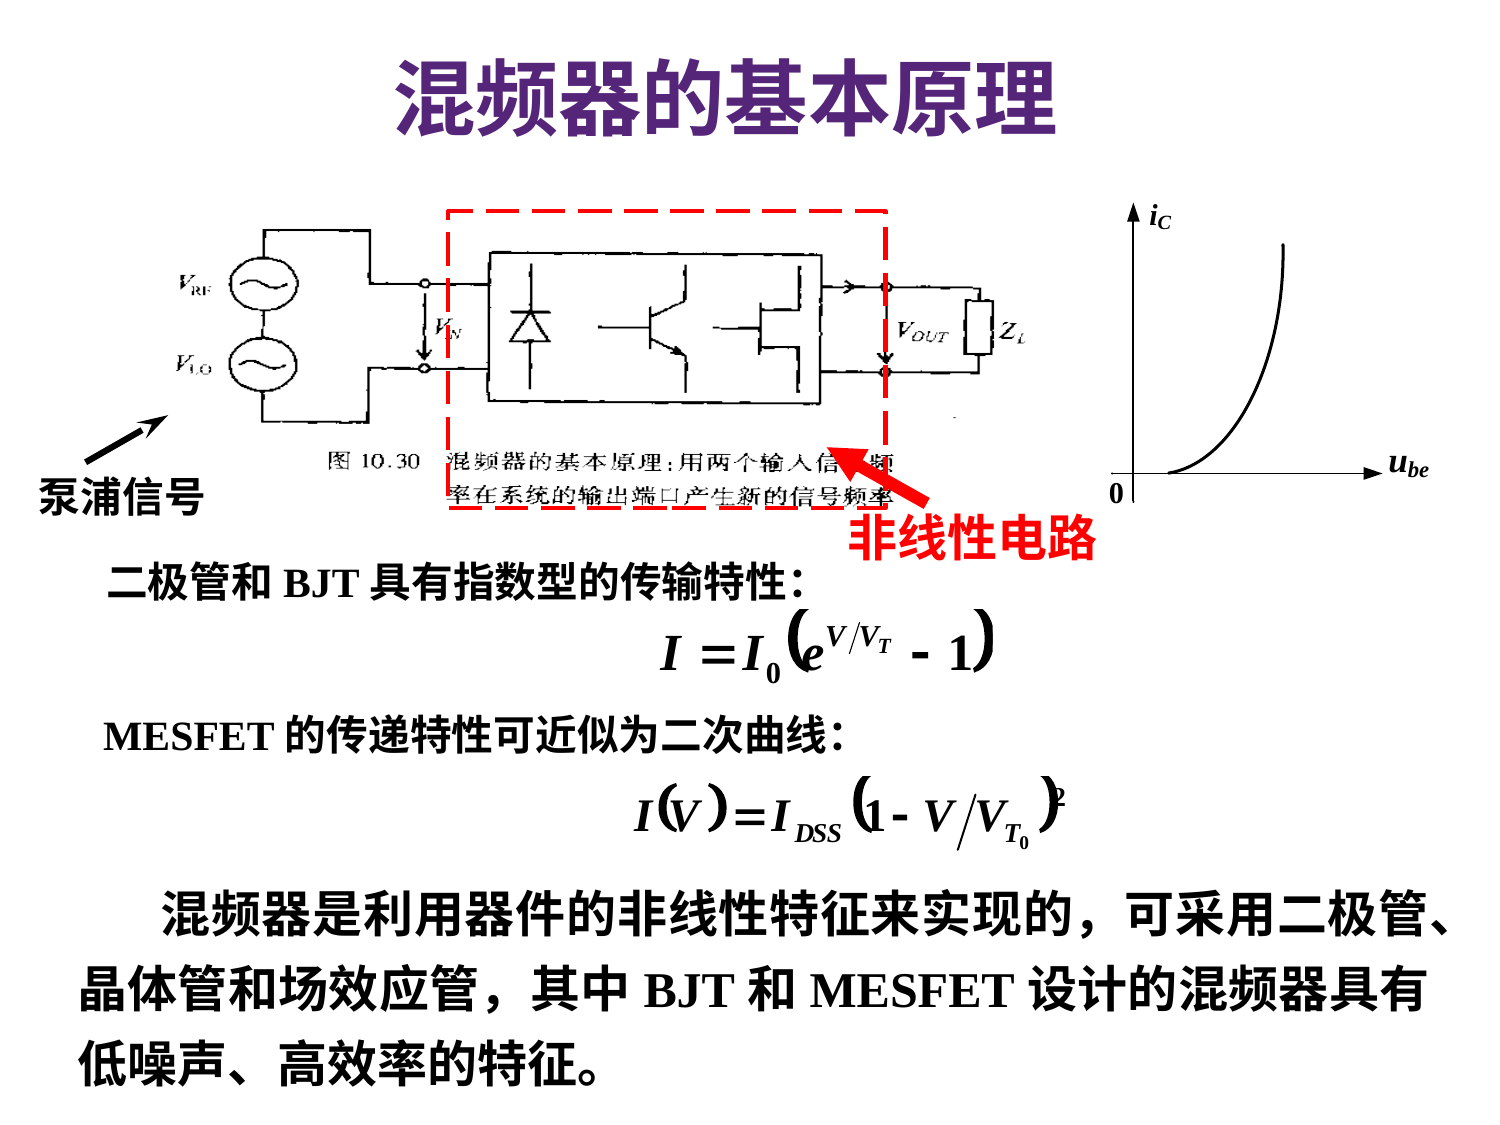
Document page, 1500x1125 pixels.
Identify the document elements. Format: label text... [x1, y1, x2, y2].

picture [162, 214, 876, 509]
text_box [876, 179, 1458, 567]
title 混频器的基本原理 [86, 2, 1365, 191]
text_box MESFET的传递特性可近似为二次曲线： [88, 701, 928, 767]
text_box 混频器是利用器件的非线性特征来实现的，可采用二极管、晶体管和场效应管，其中BJT和MESFET设计的混频器具有低噪声、高效率的特征。 [62, 860, 1445, 1100]
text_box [23, 414, 374, 529]
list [624, 776, 1075, 859]
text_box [826, 446, 871, 504]
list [649, 609, 993, 697]
text_box 非线性电路 [832, 518, 879, 575]
text_box 二极管和BJT具有指数型的传输特性： [91, 548, 954, 614]
